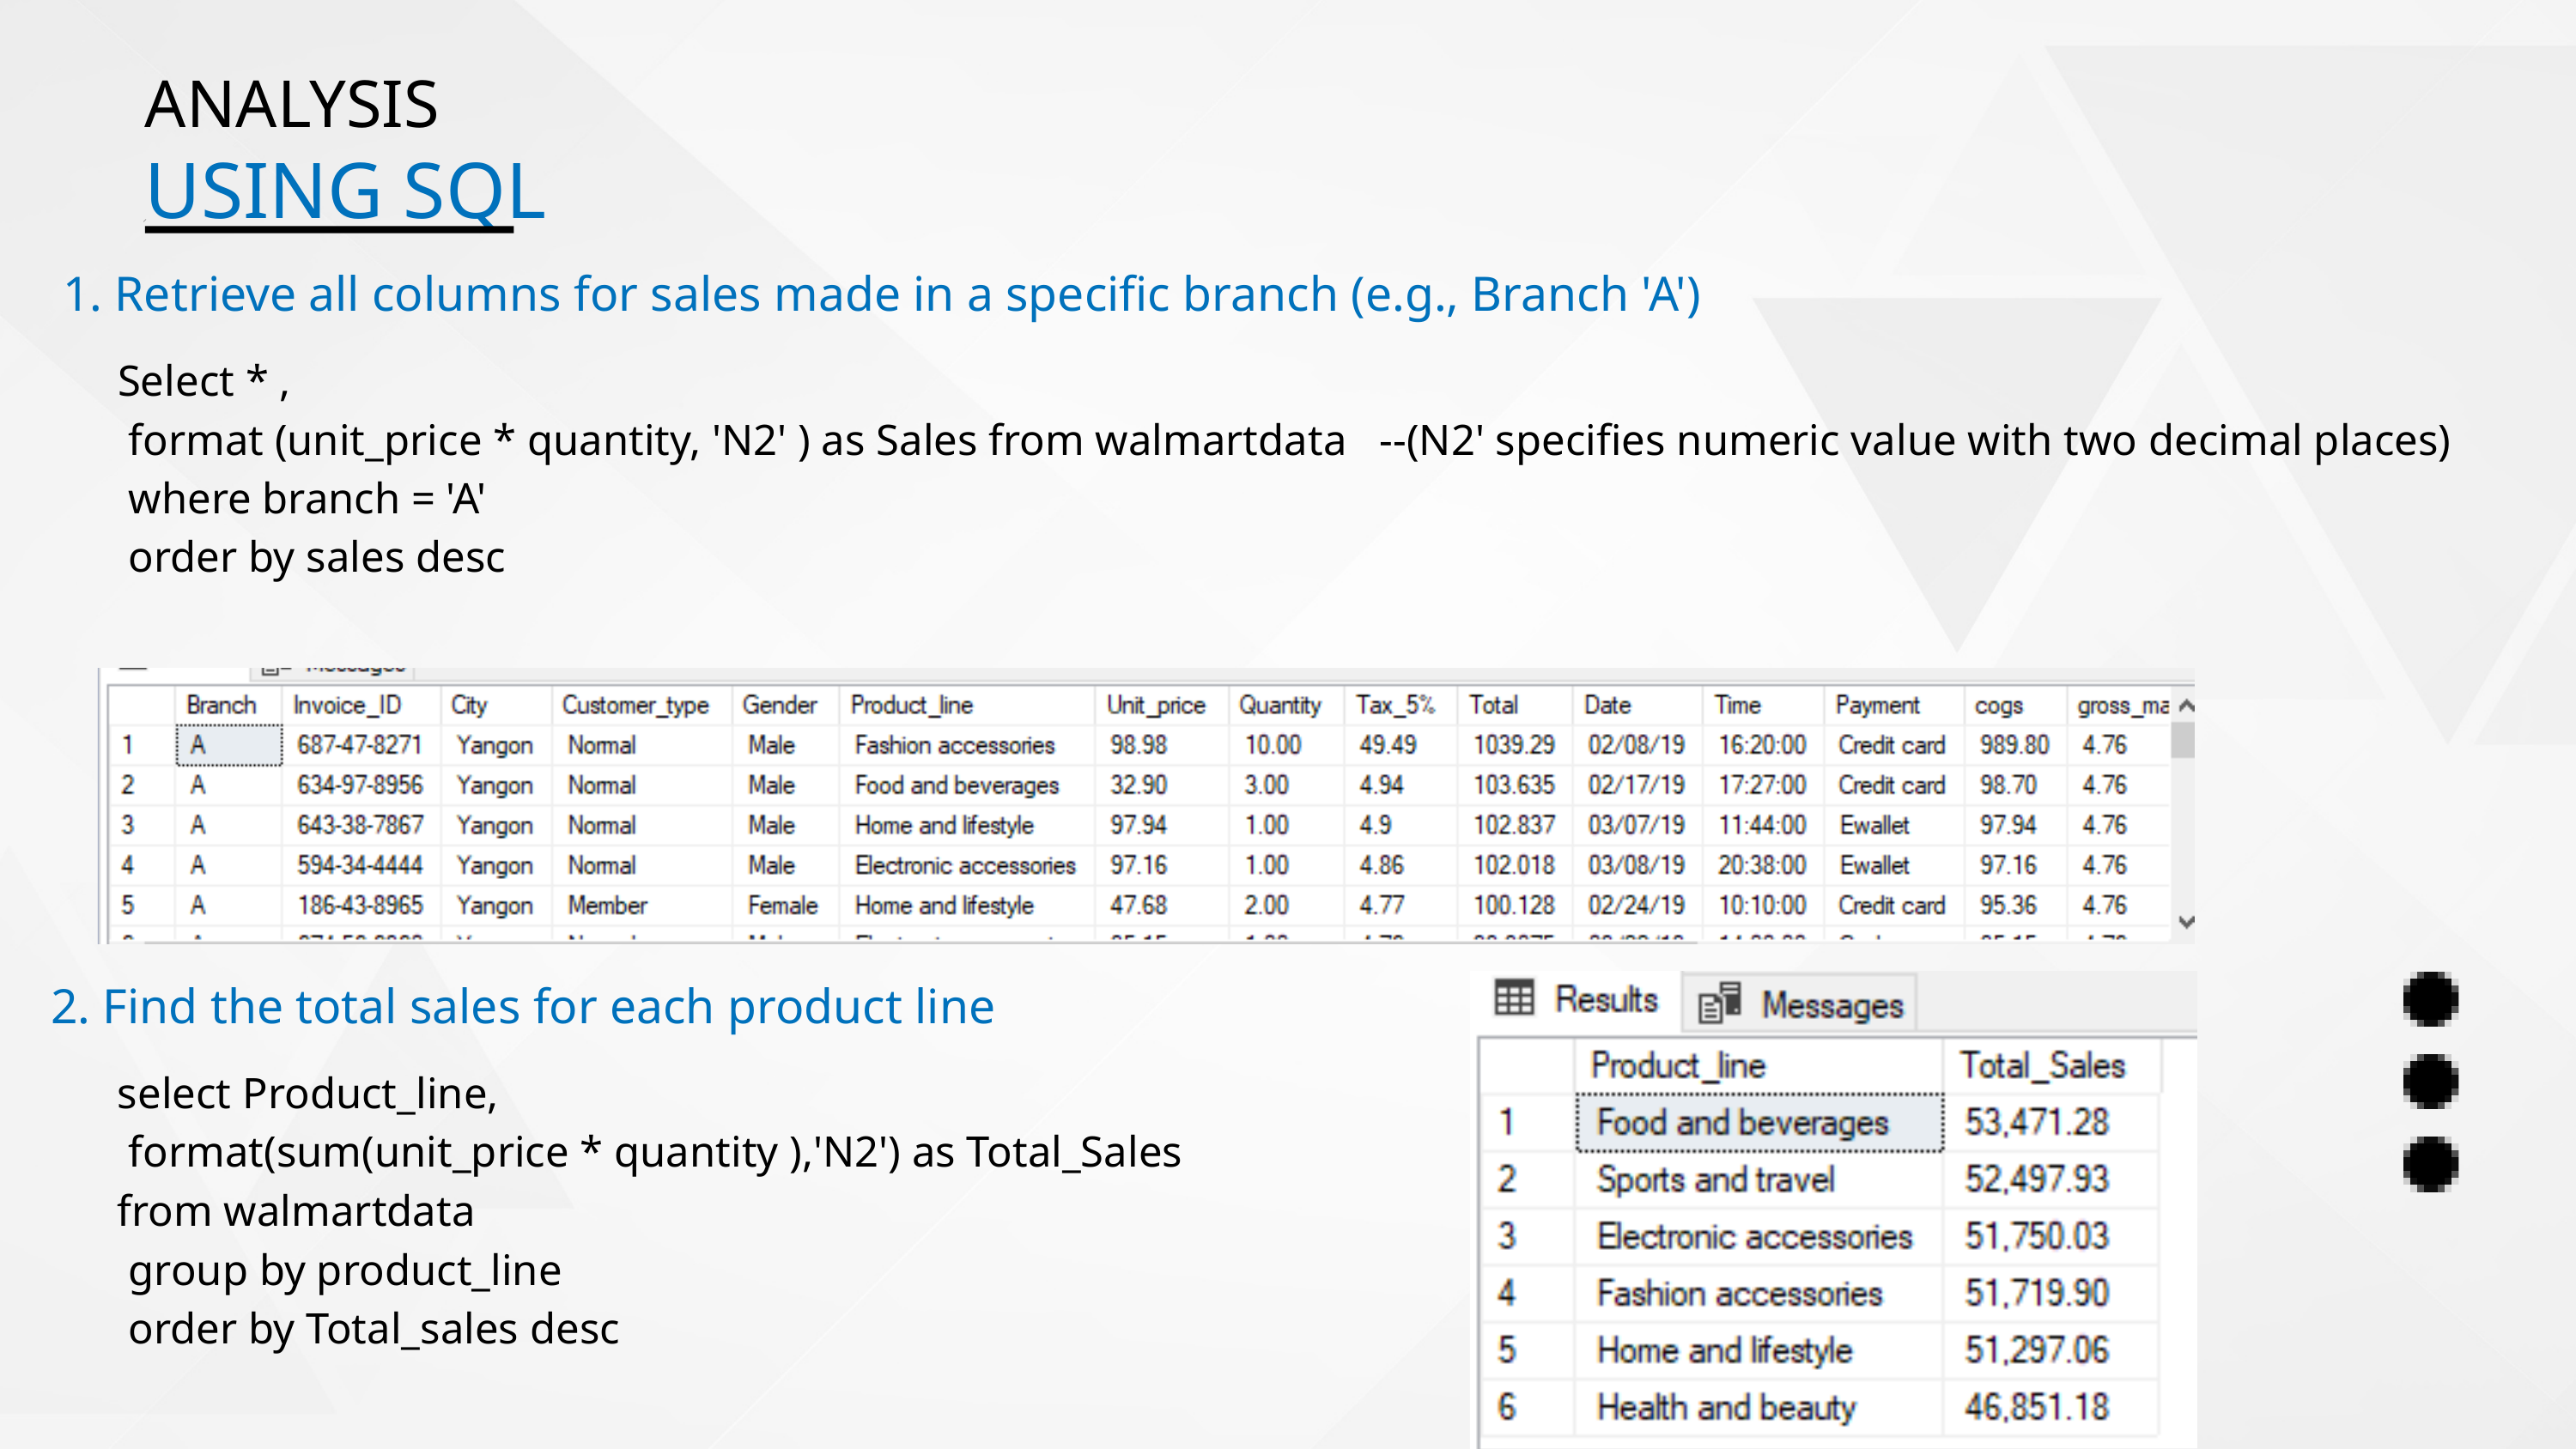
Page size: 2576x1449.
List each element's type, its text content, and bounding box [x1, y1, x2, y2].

text_box [0, 0, 2576, 1449]
text_box 2. Find the total sales for each product line [51, 967, 2242, 1034]
text_box [1469, 1034, 2197, 1449]
text_box [2403, 972, 2459, 1192]
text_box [144, 57, 1067, 233]
text_box 1. Retrieve all columns for sales made in a specific branch (e.g., Branch 'A') [51, 254, 2242, 321]
text_box select Product_line, format(sum(unit_price * quantity ),'N2') as Total_Sales from walmartdata group by product_line order by Total_sales desc [117, 1058, 1288, 1353]
text_box [97, 668, 2195, 945]
text_box Select * , format (unit_price * quantity, 'N2' ) as Sales from walmartdata --(N2' specifies numeric value with two decimal places) where branch = 'A' order by sales desc [118, 345, 2576, 581]
